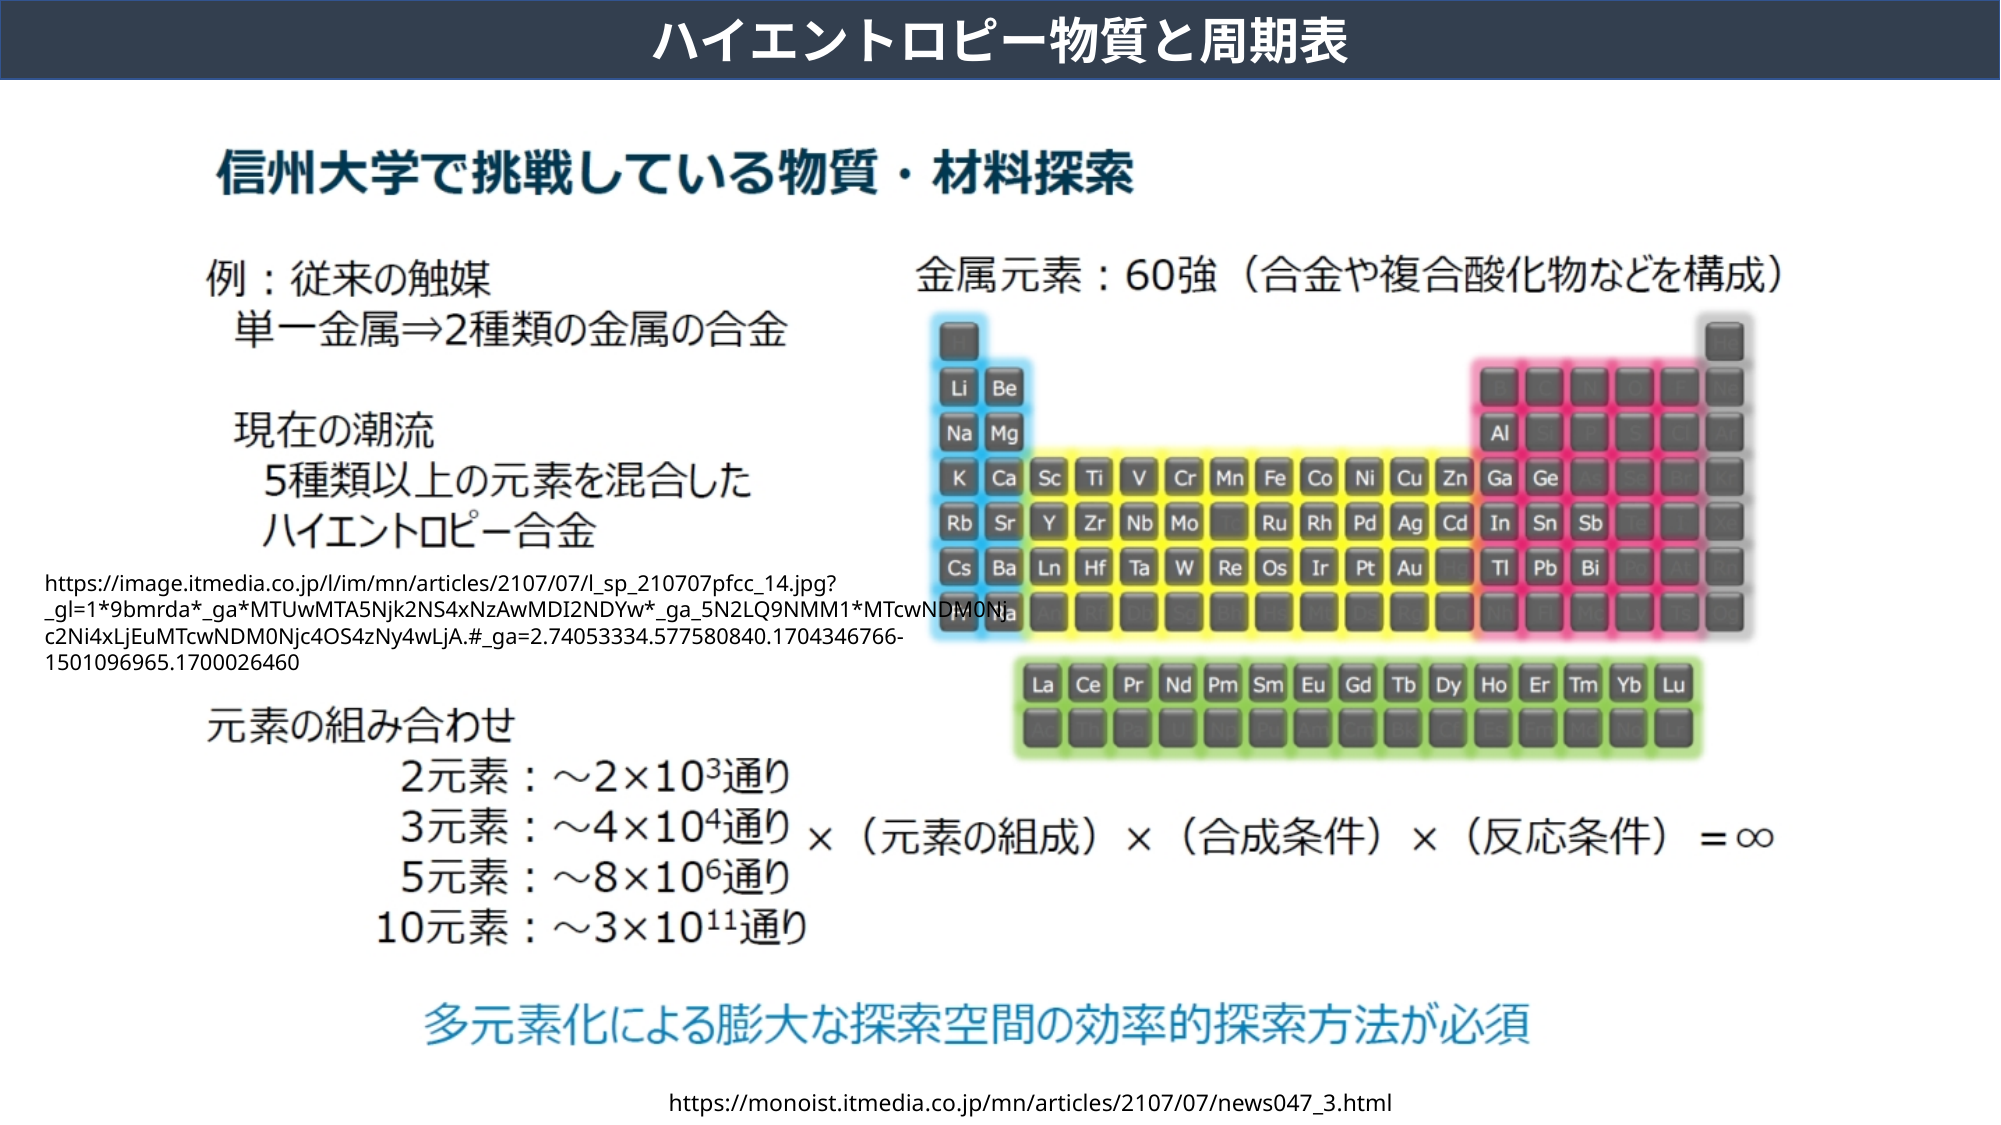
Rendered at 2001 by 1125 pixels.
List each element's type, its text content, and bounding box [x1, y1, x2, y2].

text_box https://monoist.itmedia.co.jp/mn/articles/2107/07/news047_3.html [548, 1081, 1515, 1124]
text_box ハイエントロピー物質と周期表 [0, 0, 2000, 80]
text_box https://image.itmedia.co.jp/l/im/mn/articles/2107/07/l_sp_210707pfcc_14.jpg?_gl=1*9bmrda*_ga*MTUwMTA5Njk2NS4xNzAwMDI2NDYw*_ga_5N2LQ9NMM1*MTcwNDM0Njc2Ni4xLjEuMTcwNDM0Njc4OS4zNy4wLjA.#_ga=2.74053334.577580840.1704346766-1501096965.1700026460 [29, 562, 163, 683]
picture [163, 131, 1837, 1072]
